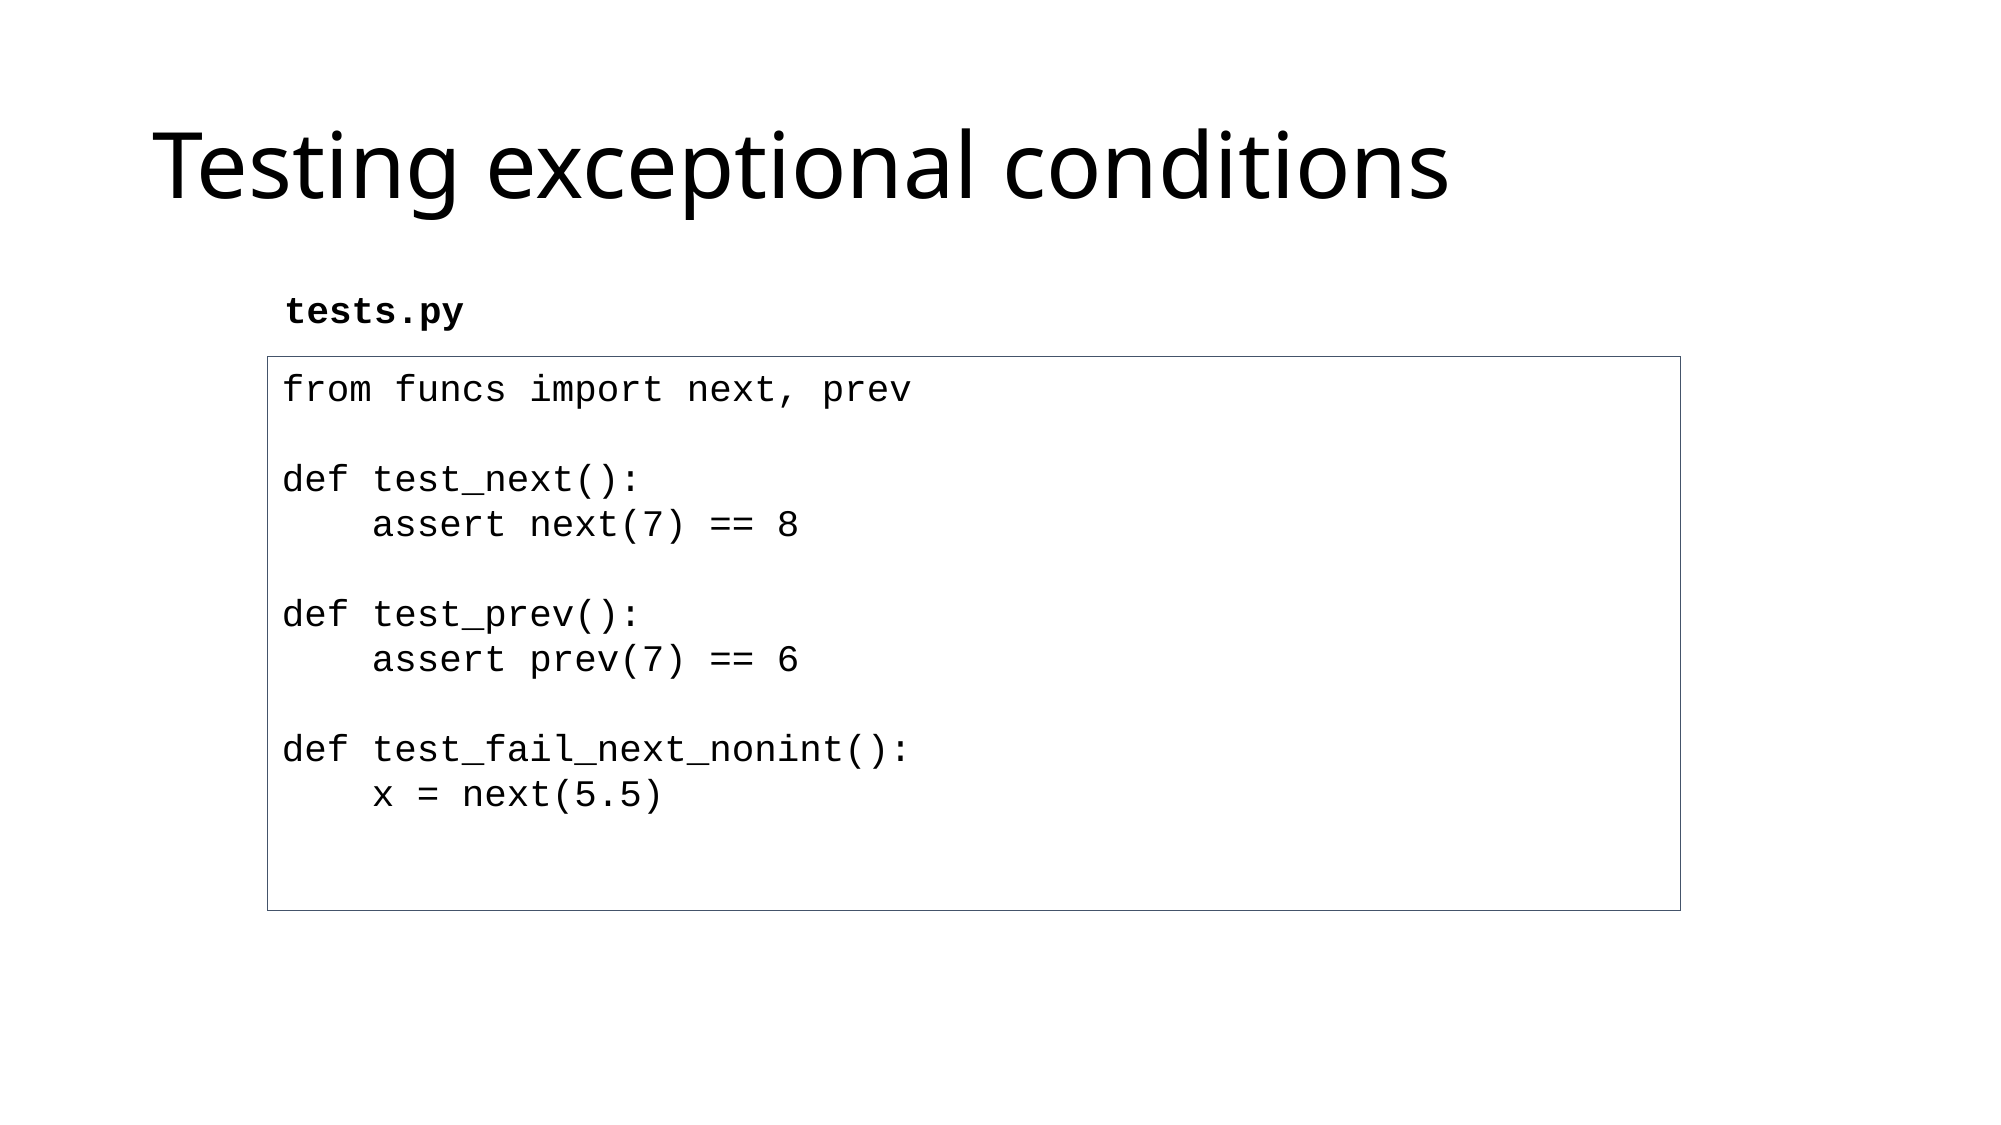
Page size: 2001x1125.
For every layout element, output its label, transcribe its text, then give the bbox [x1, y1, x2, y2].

title Testing exceptional conditions [137, 59, 1863, 278]
text_box tests.py [269, 278, 511, 339]
text_box from funcs import next, prev def test_next(): assert next(7) == 8 def test_prev(): assert prev(7) == 6 def test_fail_next_nonint(): x = next(5.5) [267, 356, 1681, 911]
